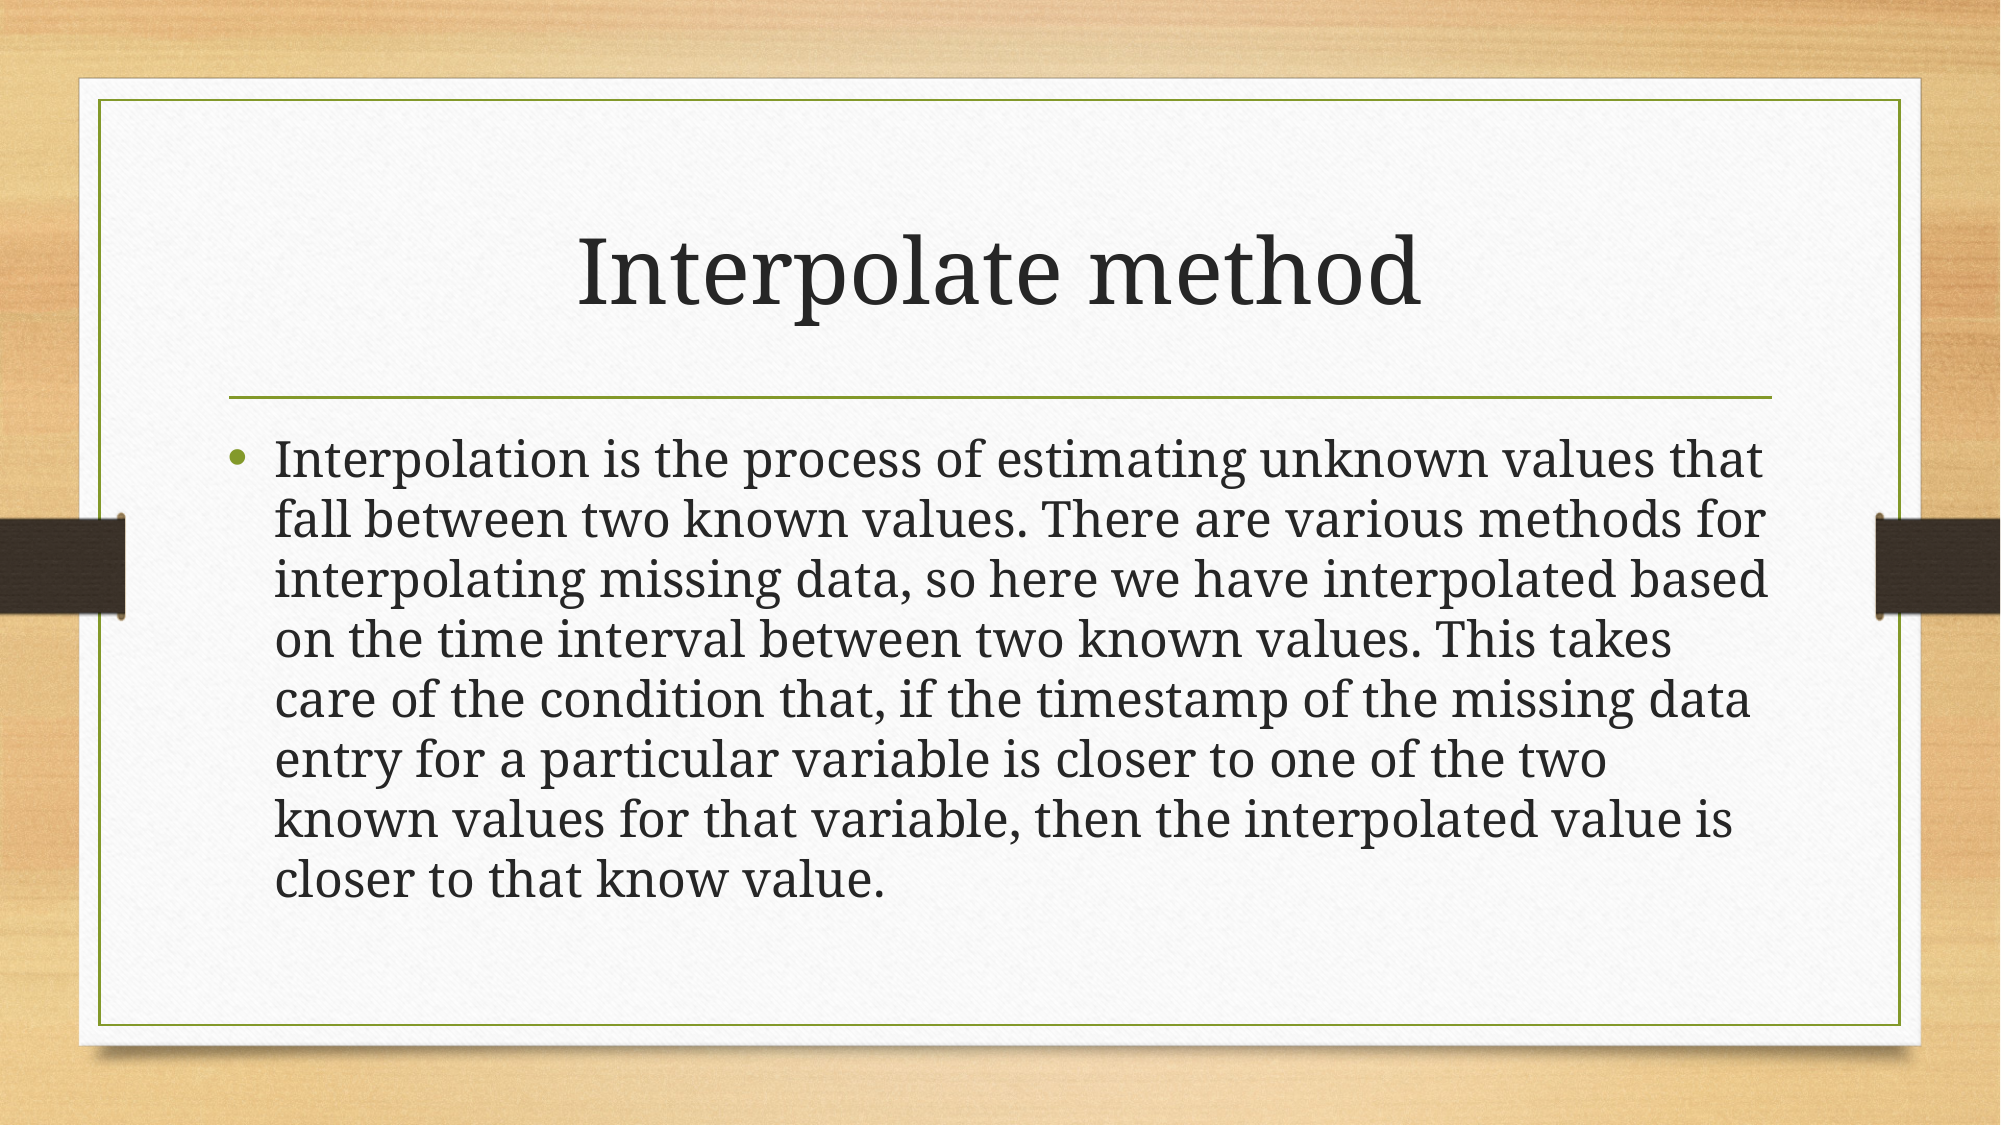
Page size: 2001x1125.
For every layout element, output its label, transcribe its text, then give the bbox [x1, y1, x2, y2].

picture [0, 0, 2001, 1125]
list Interpolation is the process of estimating unknown values that fall between two known values. There are various methods for interpolating missing data, so here we have interpolated based on the time interval between two known values. This takes care of the condition that, if the timestamp of the missing data entry for a particular variable is closer to one of the two known values for that variable, then the interpolated value is closer to that know value. [212, 419, 1788, 964]
title Interpolate method [212, 161, 1788, 375]
